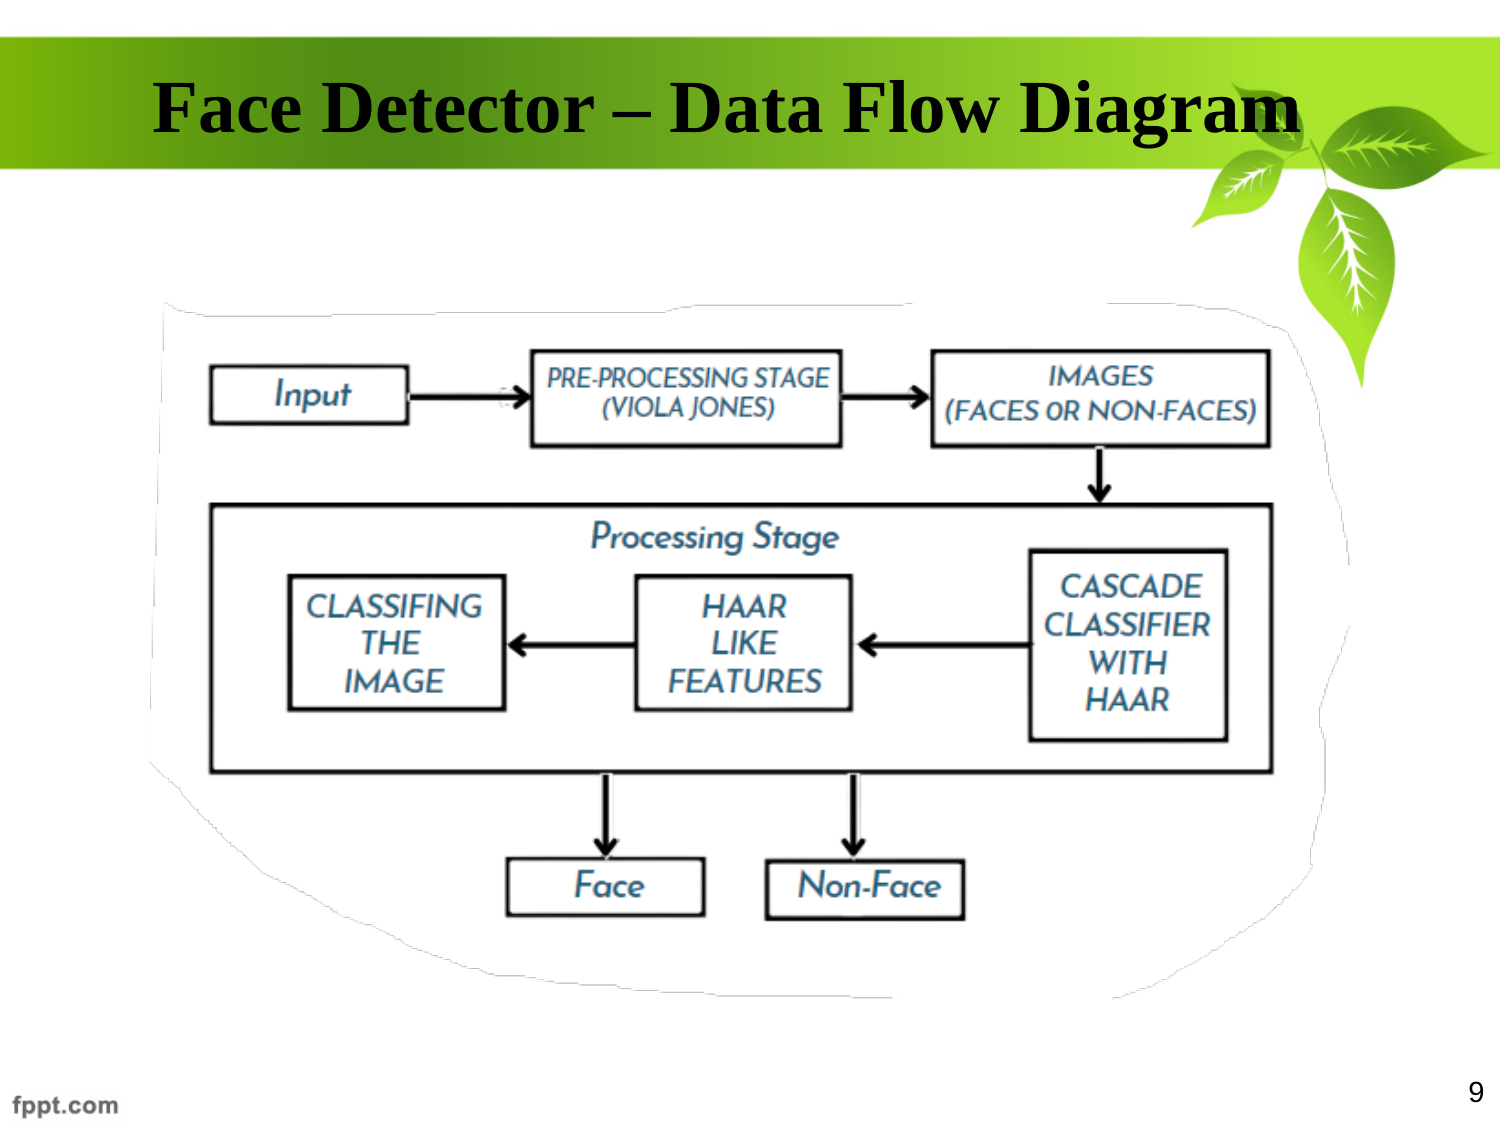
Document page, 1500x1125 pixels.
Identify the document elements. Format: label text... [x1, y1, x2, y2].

slide_number 9 [1149, 1065, 1500, 1125]
title Face Detector – Data Flow Diagram [52, 30, 1404, 174]
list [149, 302, 1351, 1000]
picture [0, 0, 1500, 1125]
